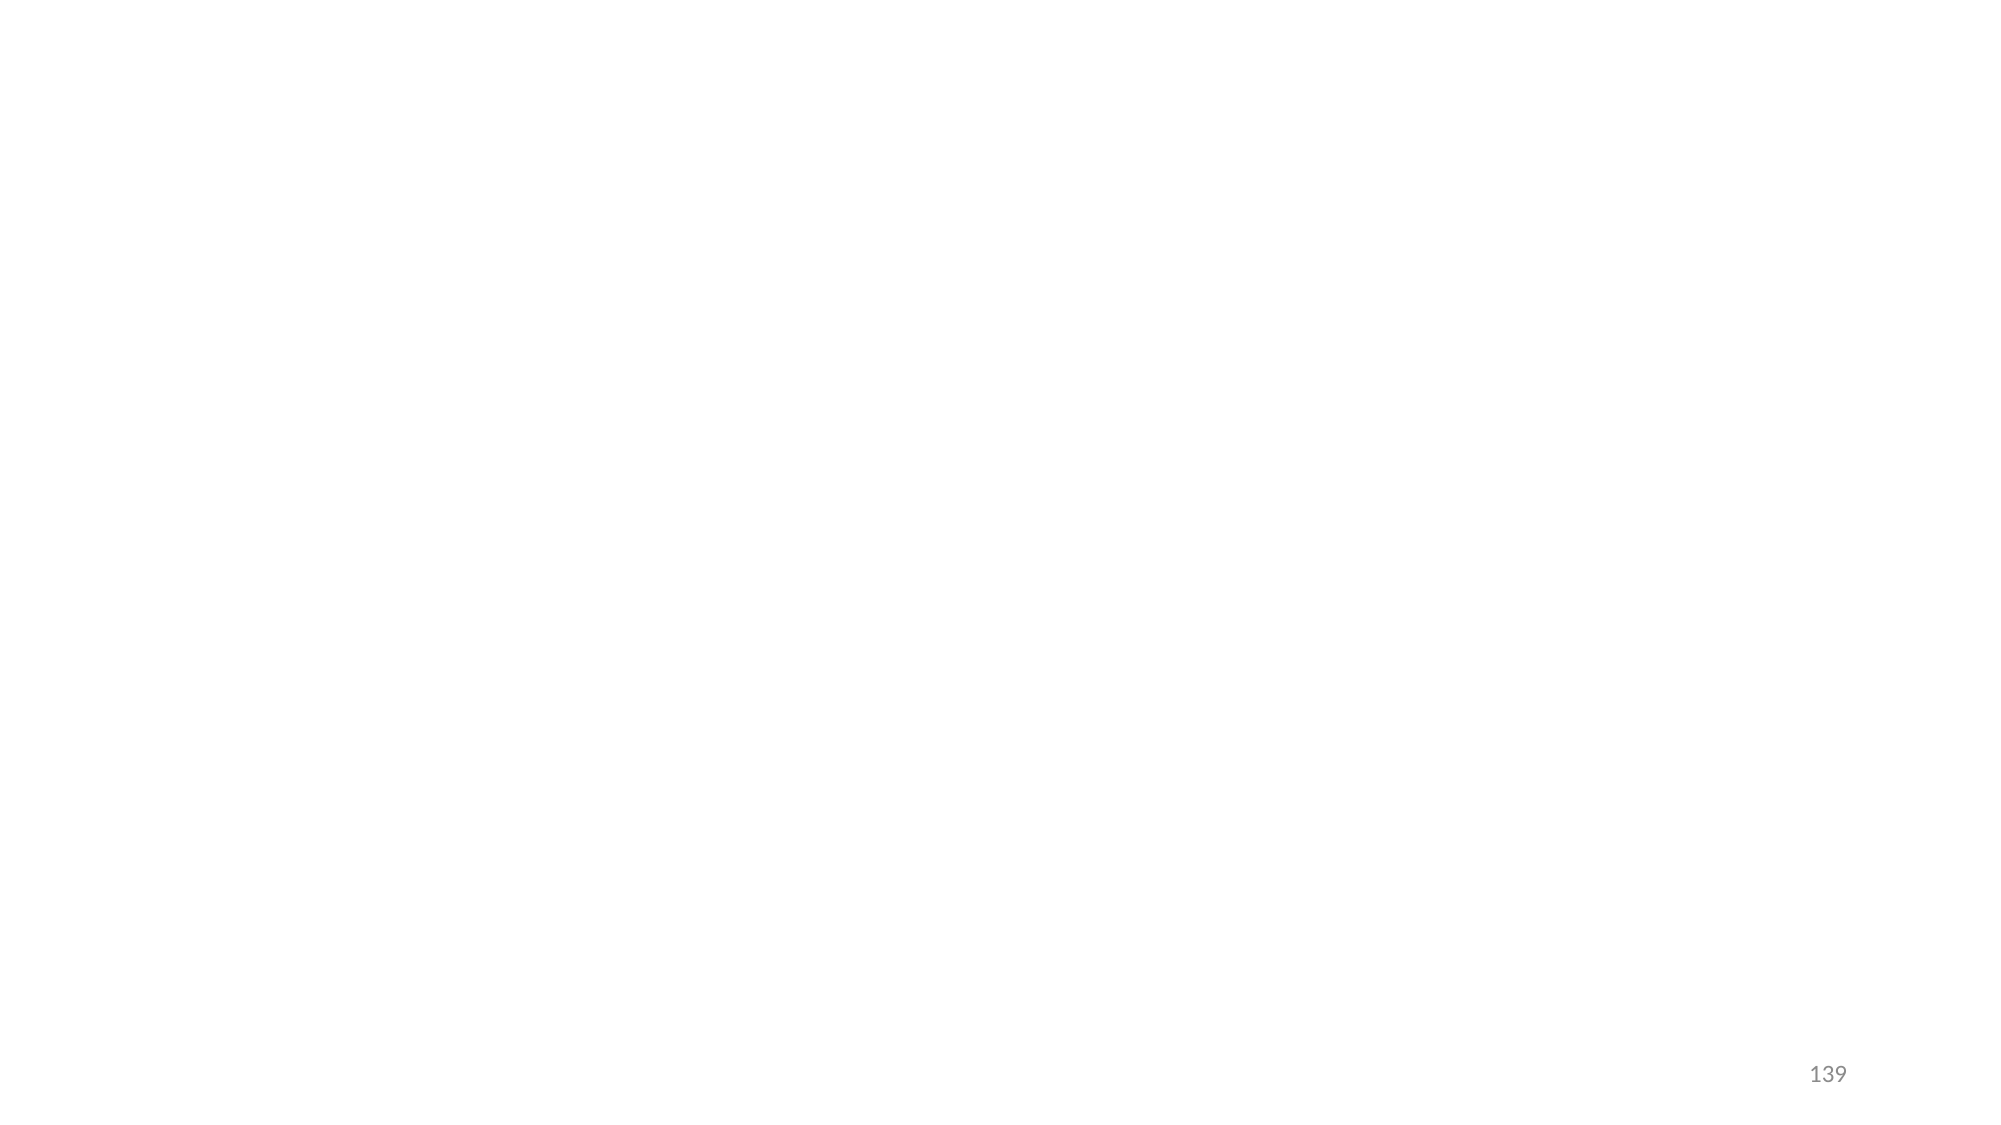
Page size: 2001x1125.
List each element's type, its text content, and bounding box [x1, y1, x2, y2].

slide_number 139 [1412, 1042, 1863, 1103]
